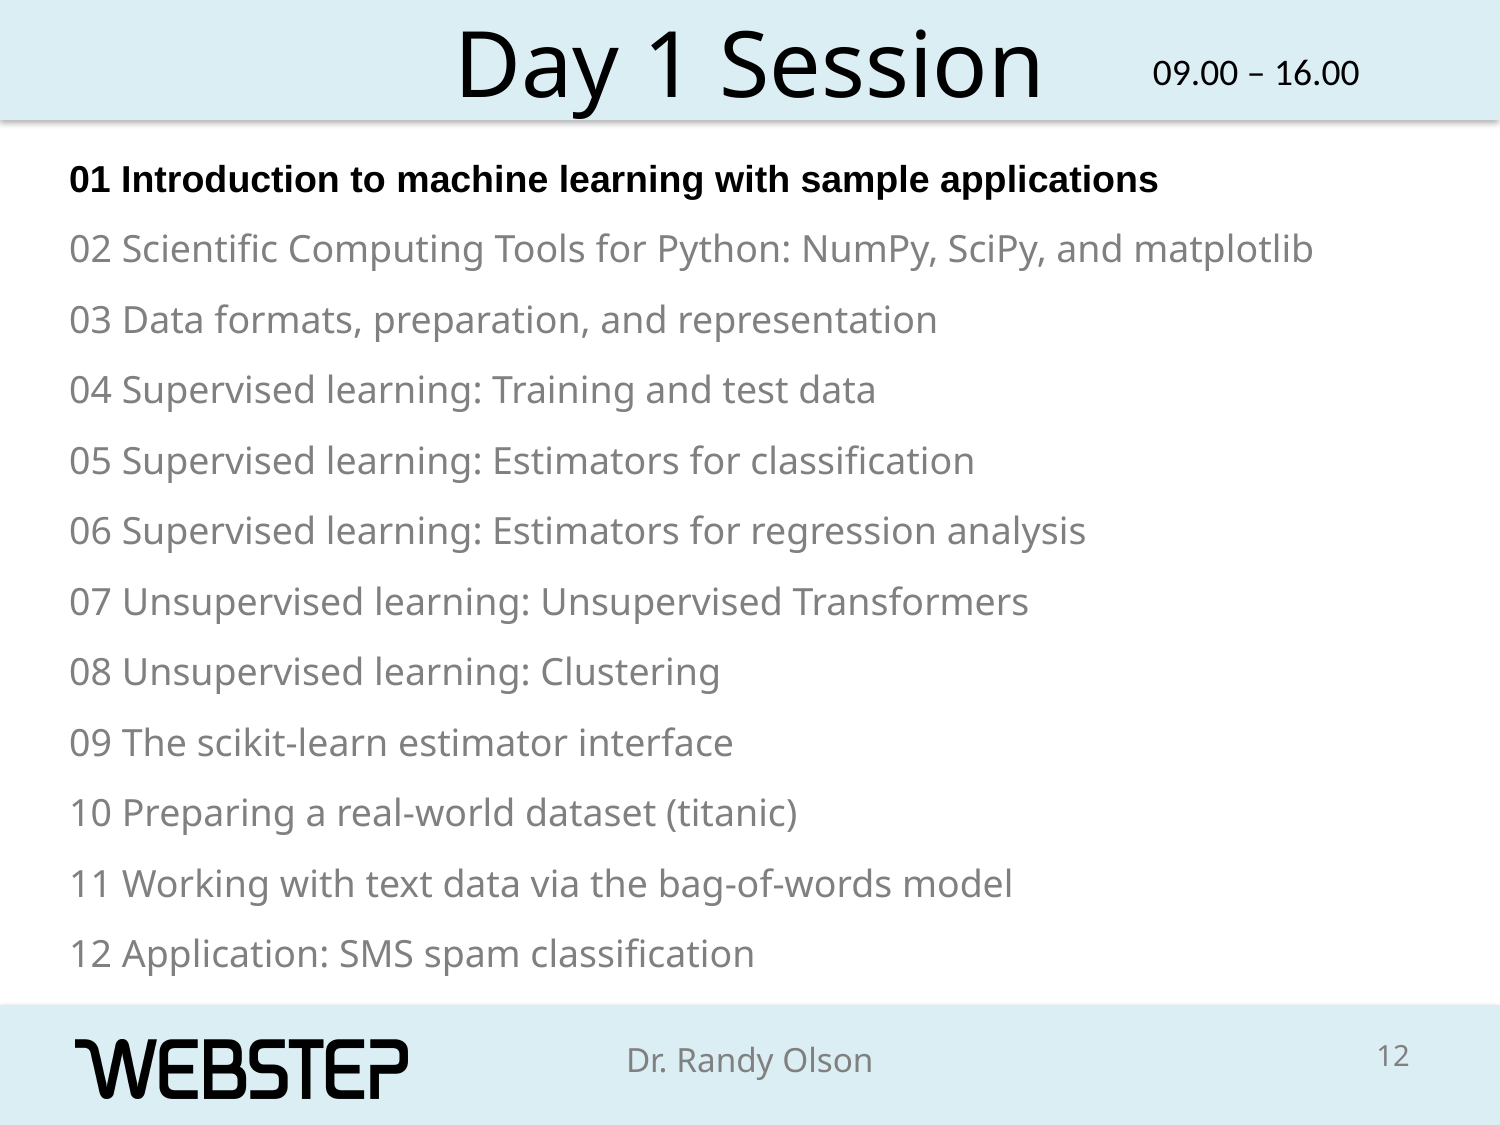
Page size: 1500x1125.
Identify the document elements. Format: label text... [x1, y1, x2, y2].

text_box 09.00 – 16.00 [1138, 40, 1375, 101]
title Day 1 Session [75, 0, 1425, 155]
slide_number 12 [1310, 1026, 1425, 1088]
picture [75, 1039, 408, 1099]
list 01 Introduction to machine learning with sample applications 02 Scientific Computing Tools for Python: NumPy, SciPy, and matplotlib 03 Data formats, preparation, and representation 04 Supervised learning: Training and test data 05 Supervised learning: Estimators for classification 06 Supervised learning: Estimators for regression analysis 07 Unsupervised learning: Unsupervised Transformers 08 Unsupervised learning: Clustering 09 The scikit-learn estimator interface 10 Preparing a real-world dataset (titanic) 11 Working with text data via the bag-of-words model 12 Application: SMS spam classification [54, 129, 1474, 971]
